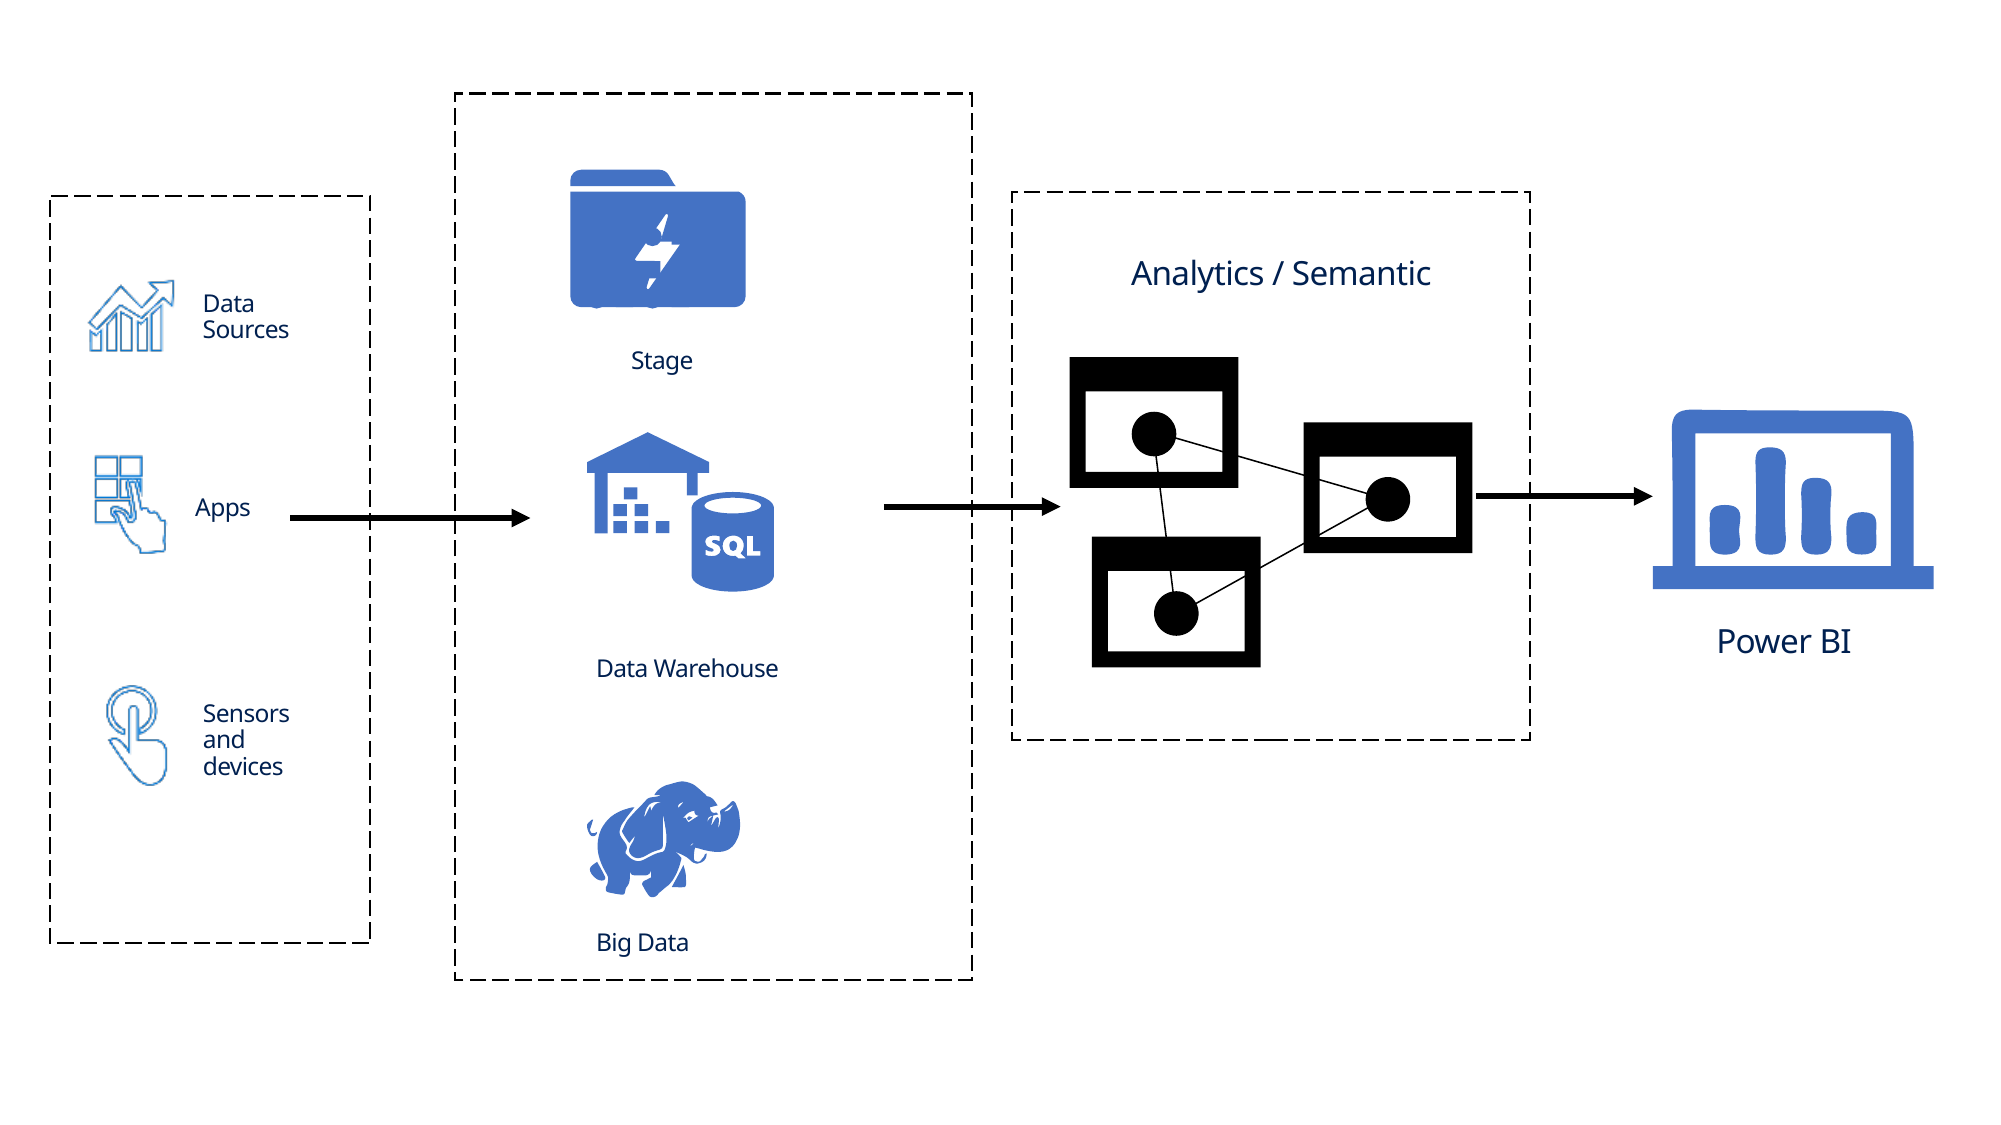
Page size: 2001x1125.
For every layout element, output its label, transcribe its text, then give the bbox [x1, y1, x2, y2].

text_box [49, 195, 371, 944]
text_box Power BI [1707, 601, 2000, 692]
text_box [570, 169, 746, 309]
picture [79, 254, 185, 378]
text_box Analytics / Semantic [1131, 233, 1477, 324]
text_box [586, 431, 710, 534]
text_box [454, 92, 973, 981]
text_box Stage [559, 325, 795, 416]
text_box [587, 819, 598, 837]
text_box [1652, 409, 1934, 590]
picture [79, 667, 195, 803]
text_box [691, 491, 775, 593]
text_box Big Data [596, 907, 831, 998]
text_box [589, 781, 741, 898]
text_box Apps [195, 471, 371, 565]
text_box [1011, 191, 1531, 741]
text_box Data Sources [202, 267, 379, 358]
text_box Sensors and devices [202, 677, 360, 778]
picture [66, 437, 186, 577]
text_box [1069, 357, 1473, 668]
text_box Data Warehouse [596, 632, 831, 724]
